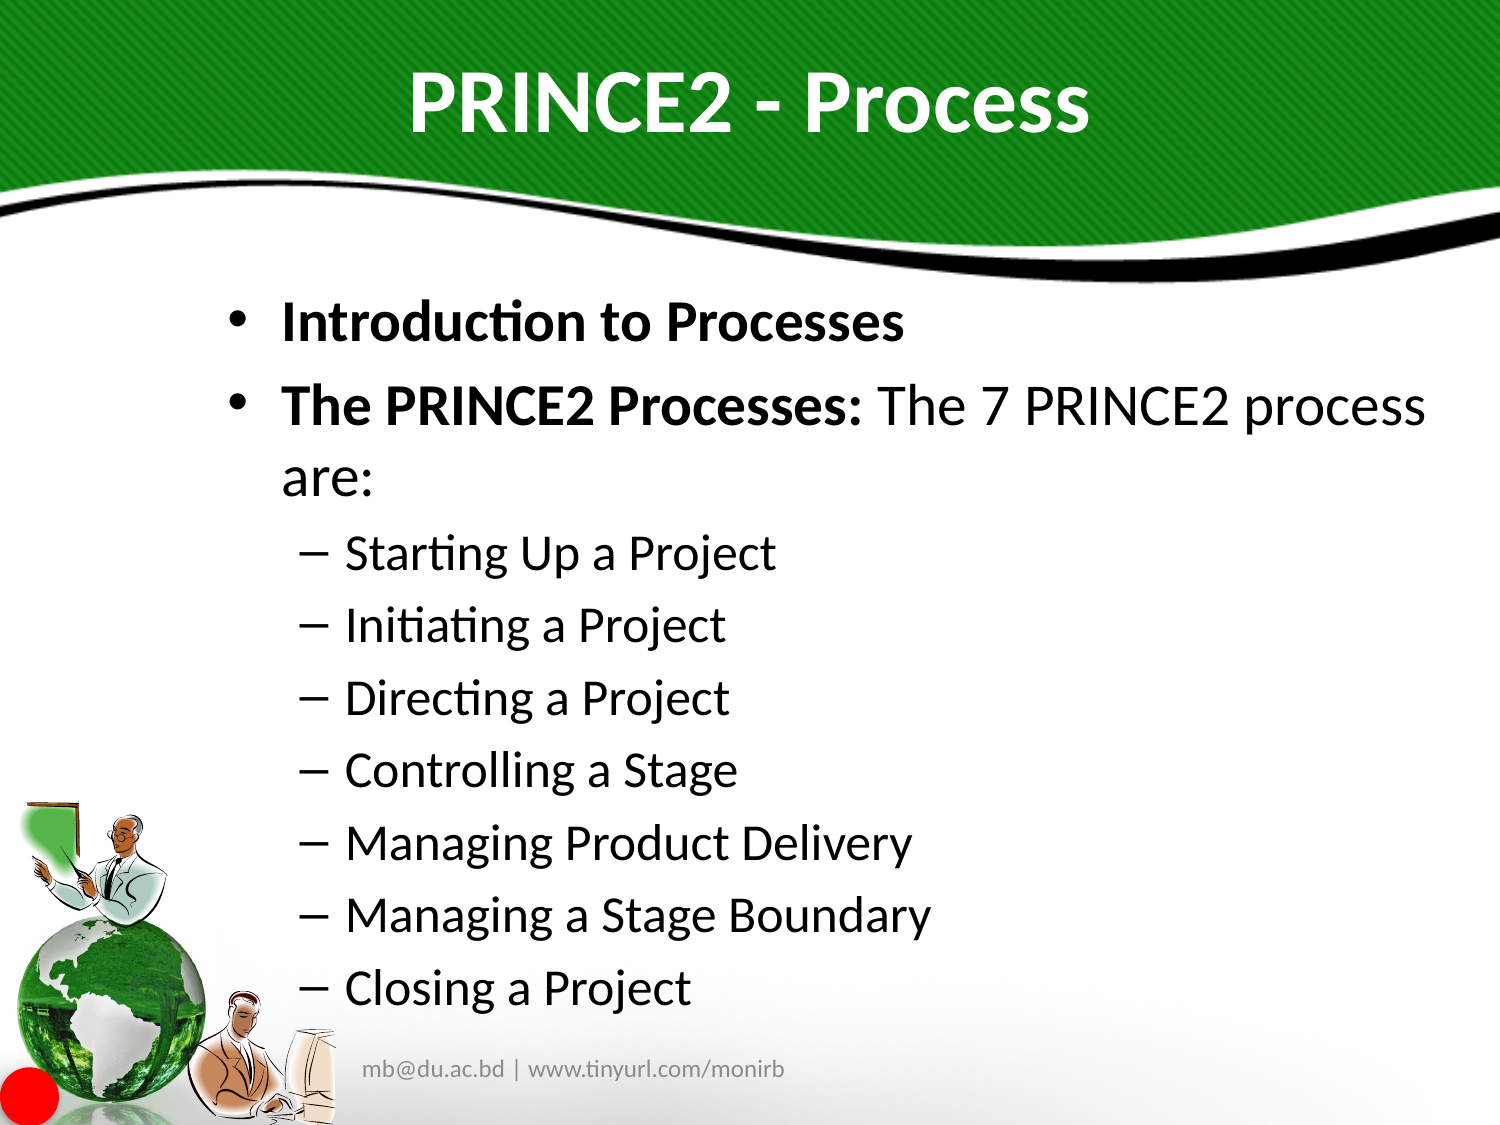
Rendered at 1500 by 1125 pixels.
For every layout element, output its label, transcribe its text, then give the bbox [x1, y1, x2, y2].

footer mb@du.ac.bd | www.tinyurl.com/monirb [336, 1037, 812, 1098]
picture [268, 1115, 294, 1119]
picture [259, 1100, 268, 1110]
title PRINCE2 - Process [37, 8, 1463, 183]
picture [0, 0, 1500, 1125]
picture [275, 1095, 290, 1104]
picture [0, 1105, 17, 1125]
list Introduction to Processes The PRINCE2 Processes: The 7 PRINCE2 process are: Starting Up a Project Initiating a Project Directing a Project Controlling a Stage Managing Product Delivery Managing a Stage Boundary Closing a Project [212, 275, 1463, 1025]
picture [272, 1118, 308, 1125]
picture [201, 1034, 220, 1046]
picture [259, 1048, 266, 1055]
